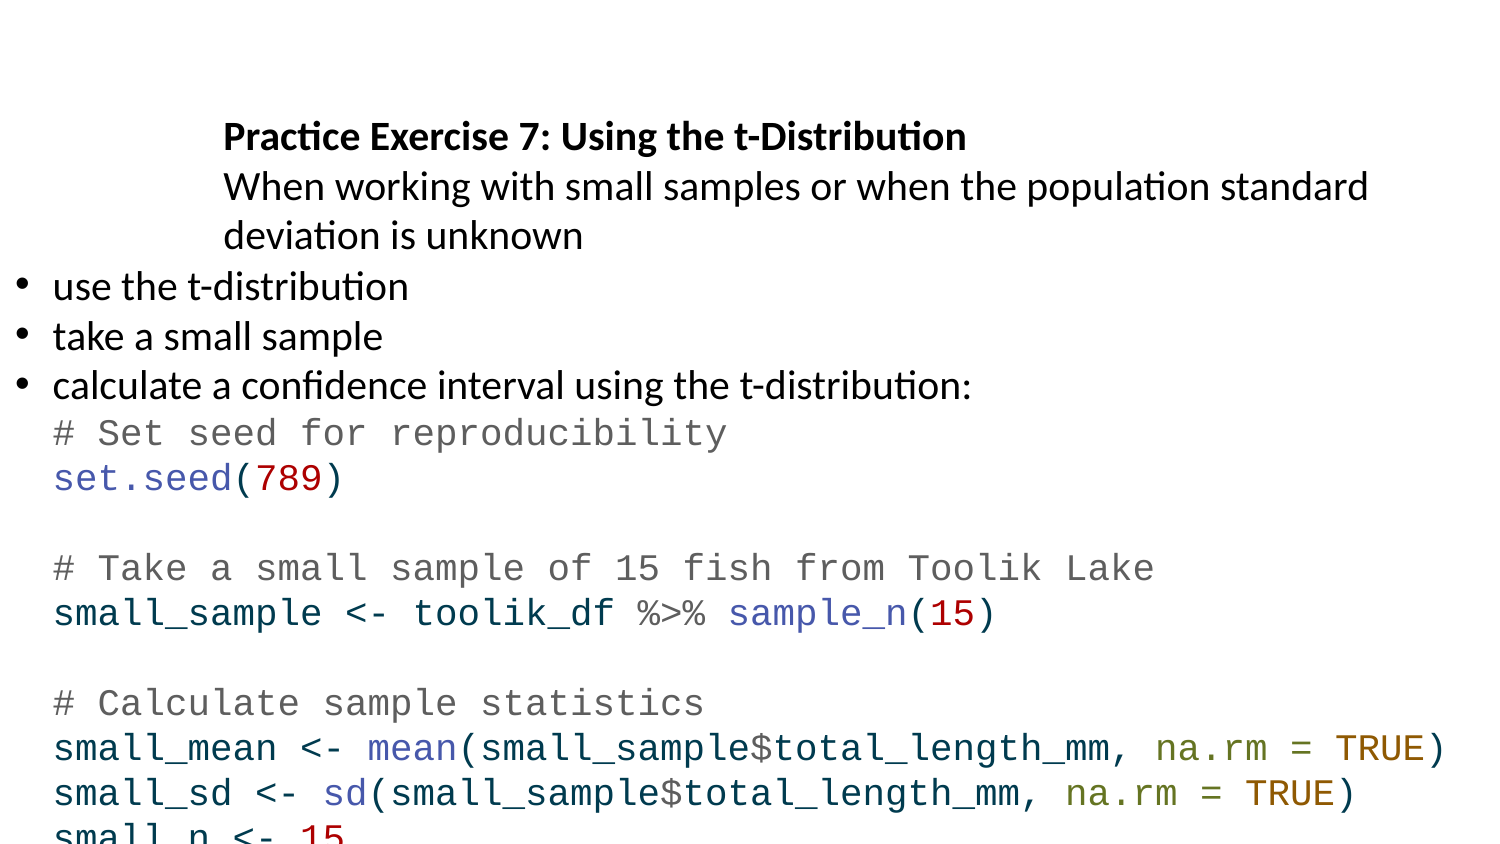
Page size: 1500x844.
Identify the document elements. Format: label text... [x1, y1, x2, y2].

list Practice Exercise 7: Using the t-Distribution When working with small samples or when the population standard deviation is unknown use the t-distribution take a small sample calculate a confidence interval using the t-distribution: # Set seed for reproducibility set.seed(789) # Take a small sample of 15 fish from Toolik Lake small_sample <- toolik_df %>% sample_n(15) # Calculate sample statistics small_mean <- mean(small_sample$total_length_mm, na.rm = TRUE) small_sd <- sd(small_sample$total_length_mm, na.rm = TRUE) small_n <- 15 small_se <- small_sd / sqrt(small_n) # Calculate degrees of freedom df <- small_n - 1 # Find the critical t-value for 95% confidence interval t_critical <- qt(0.975, df) # 0.975 for a two-tailed 95% CI # Calculate the confidence interval small_ci_lower <- small_mean - t_critical * small_se small_ci_upper <- small_mean + t_critical * small_se # Print the results cat("Small sample (n=15) mean:", round(small_mean, 1), "mm\n") Small sample (n=15) mean: 57.3 mm cat("t-critical value (df=14):", round(t_critical, 3), "\n") t-critical value (df=14): 2.145 cat("95% CI using t-distribution:", round(small_ci_lower, 1), "to", round(small_ci_upper, 1), "mm\n") 95% CI using t-distribution: 52.7 to 61.9 mm # For comparison, calculate the CI using the normal distribution (z) z_critical <- 1.96 z_ci_lower <- small_mean - z_critical * small_se z_ci_upper <- small_mean + z_critical * small_se cat("95% CI using normal distribution:", round(z_ci_lower, 1), "to", round(z_ci_upper, 1), "mm\n") 95% CI using normal distribution: 53.1 to 61.5 mm Which confidence interval is wider? Why is this the case? [0, 100, 1492, 743]
